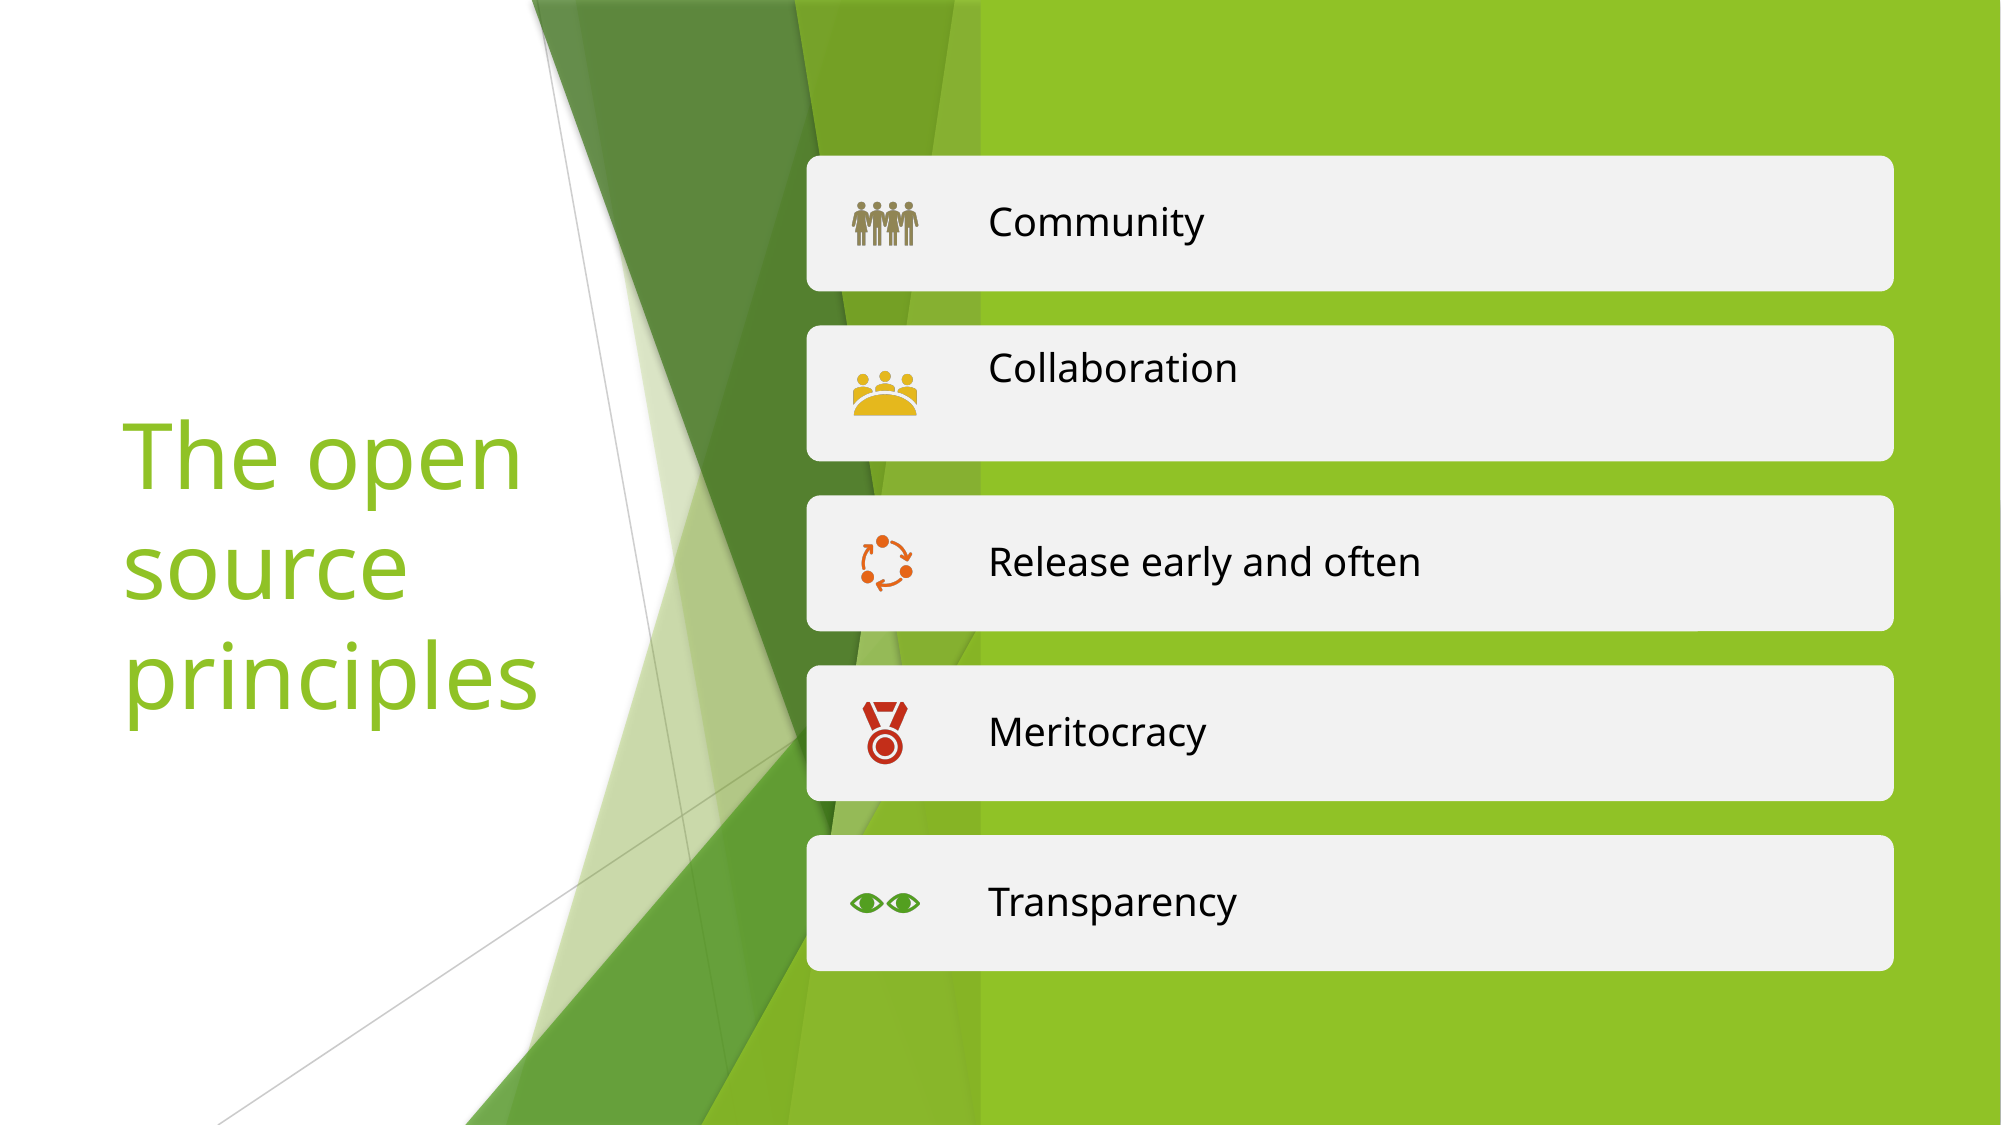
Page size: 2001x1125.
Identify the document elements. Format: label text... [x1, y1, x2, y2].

text_box [0, 0, 214, 1125]
title The open source principles [107, 226, 212, 899]
text_box [1003, 0, 2000, 1125]
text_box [217, 0, 1001, 1125]
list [805, 154, 1895, 973]
